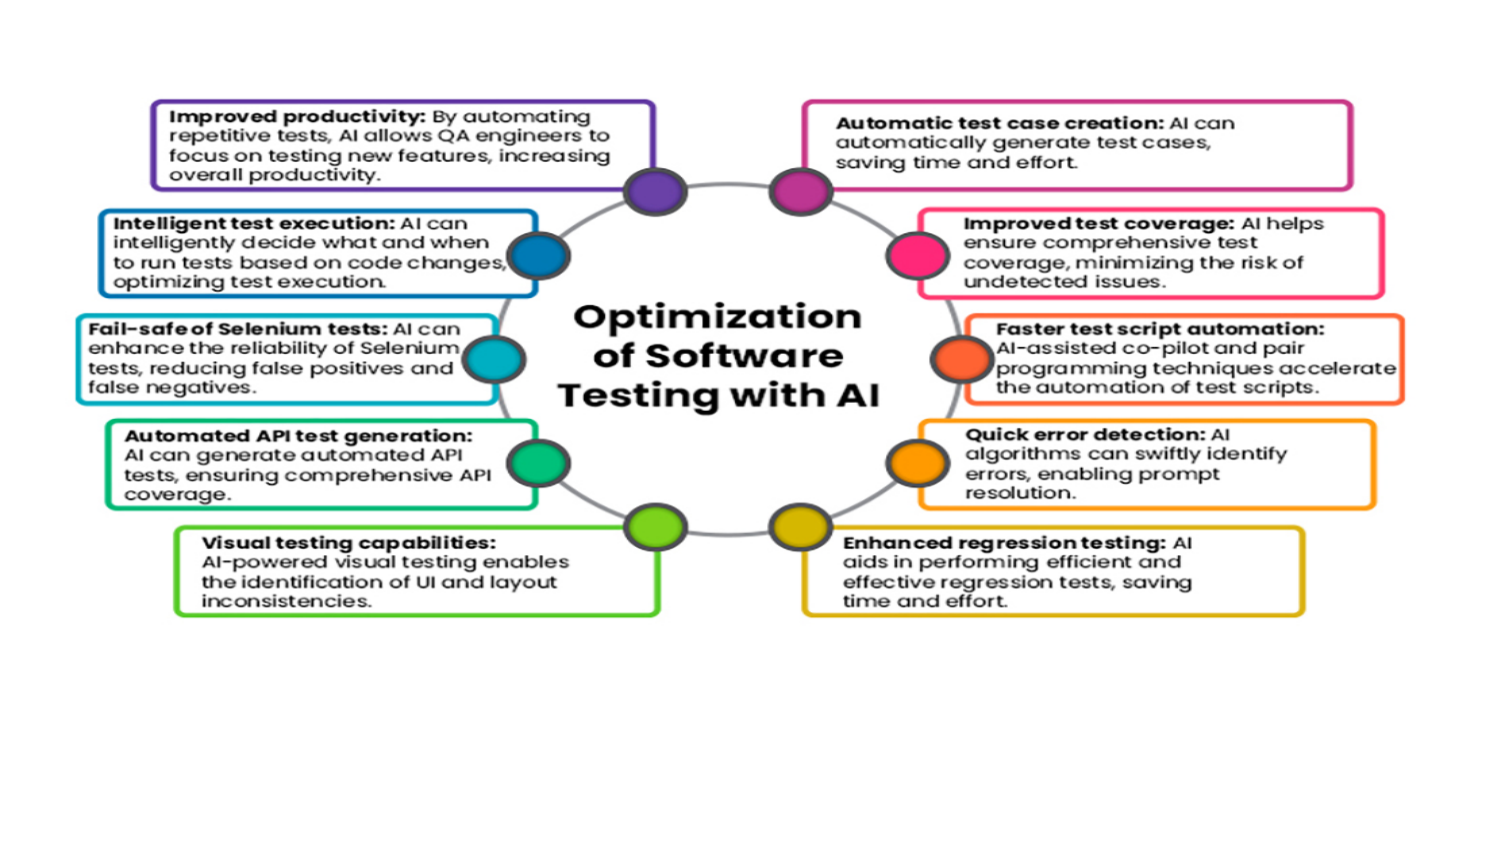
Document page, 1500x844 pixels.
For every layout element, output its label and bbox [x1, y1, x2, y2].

picture [64, 41, 1416, 676]
